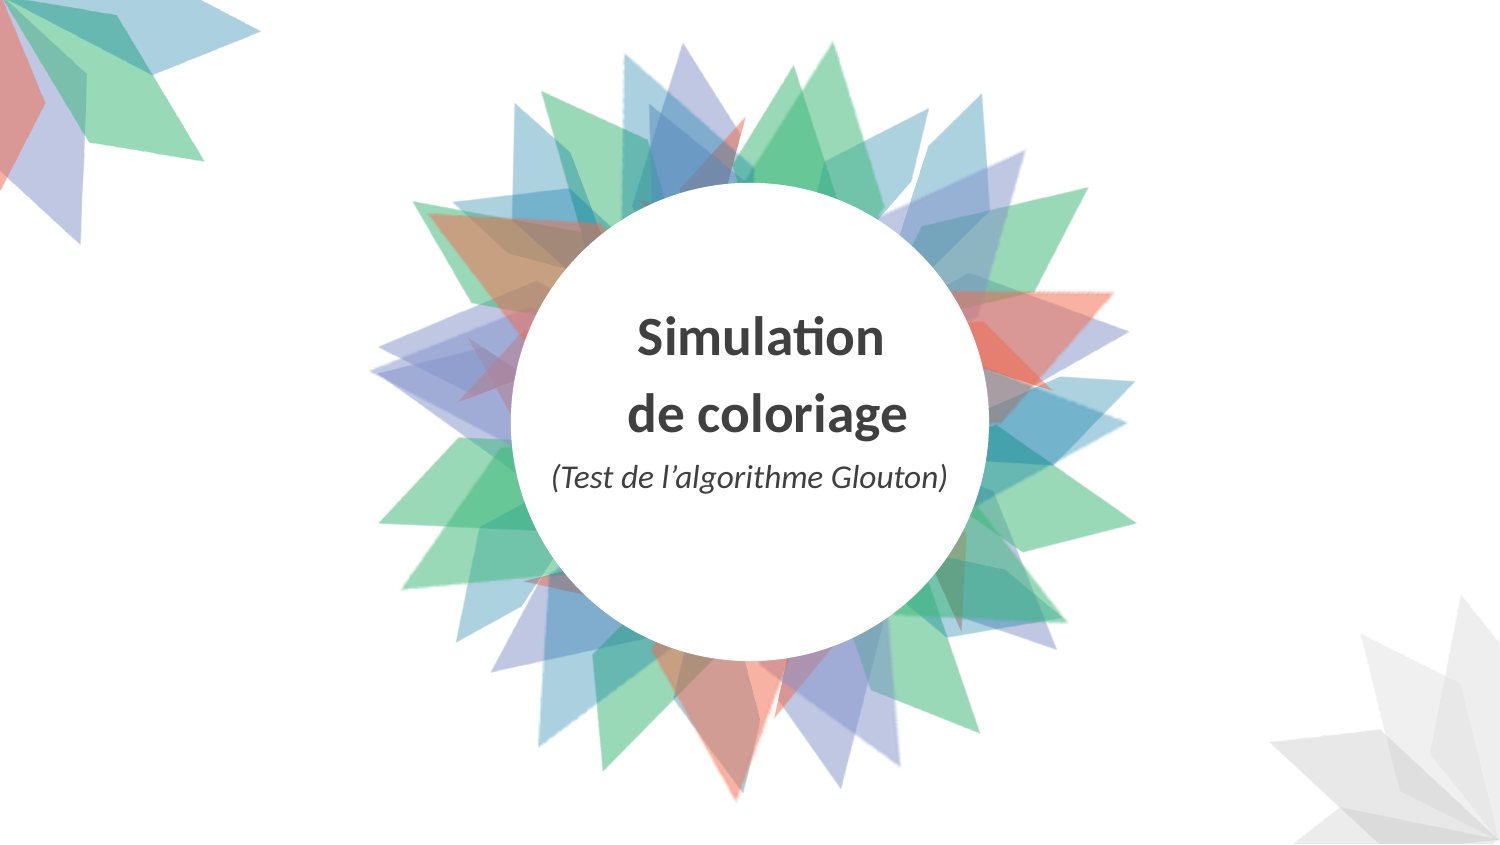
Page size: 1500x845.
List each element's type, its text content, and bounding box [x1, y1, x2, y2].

picture [279, 0, 1221, 845]
picture [0, 0, 261, 245]
list (Test de l’algorithme Glouton) [525, 439, 975, 511]
list Simulation de coloriage [537, 292, 987, 452]
picture [1269, 594, 1500, 844]
